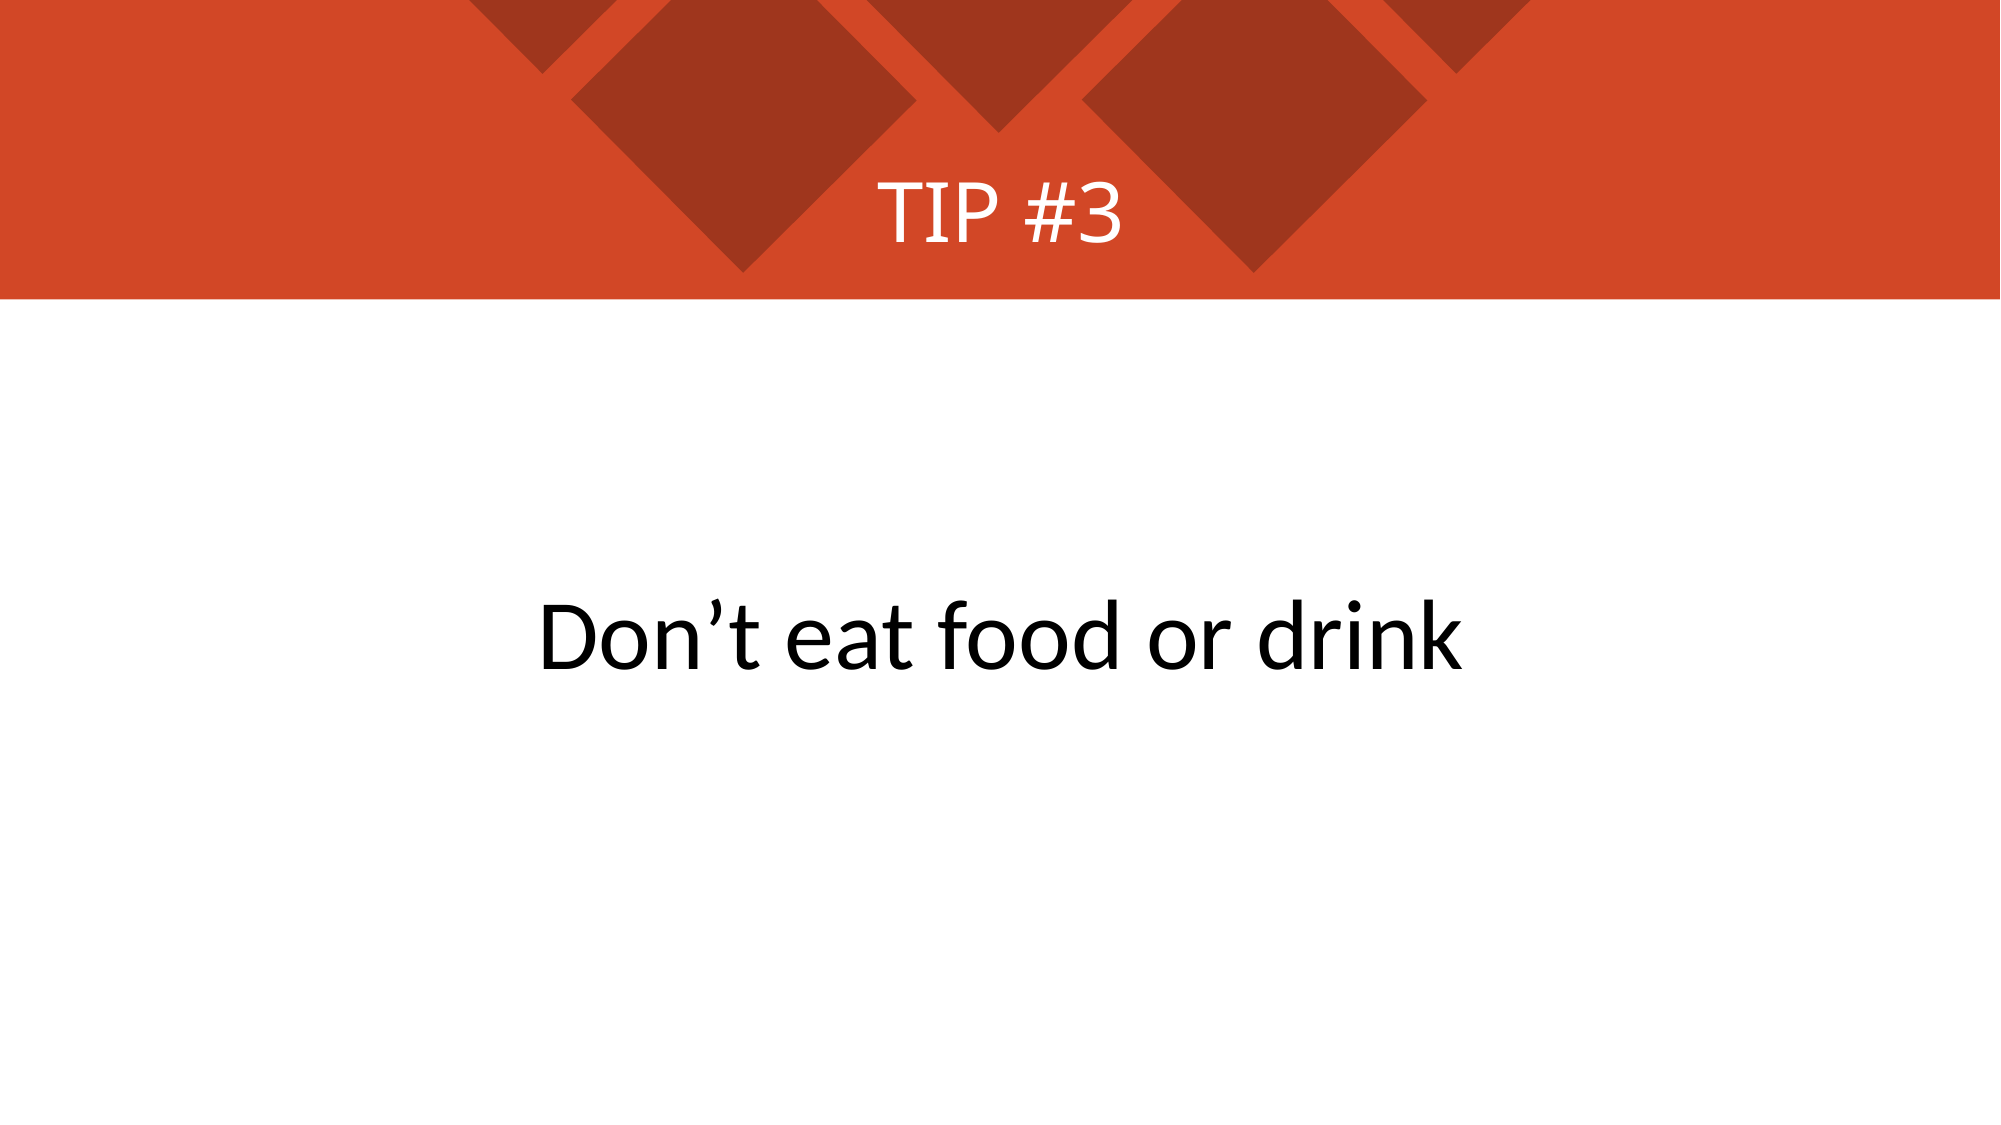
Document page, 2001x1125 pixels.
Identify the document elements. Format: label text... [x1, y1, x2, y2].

title TIP #3 [83, 37, 1919, 268]
text_box Don’t eat food or drink [83, 562, 1919, 698]
